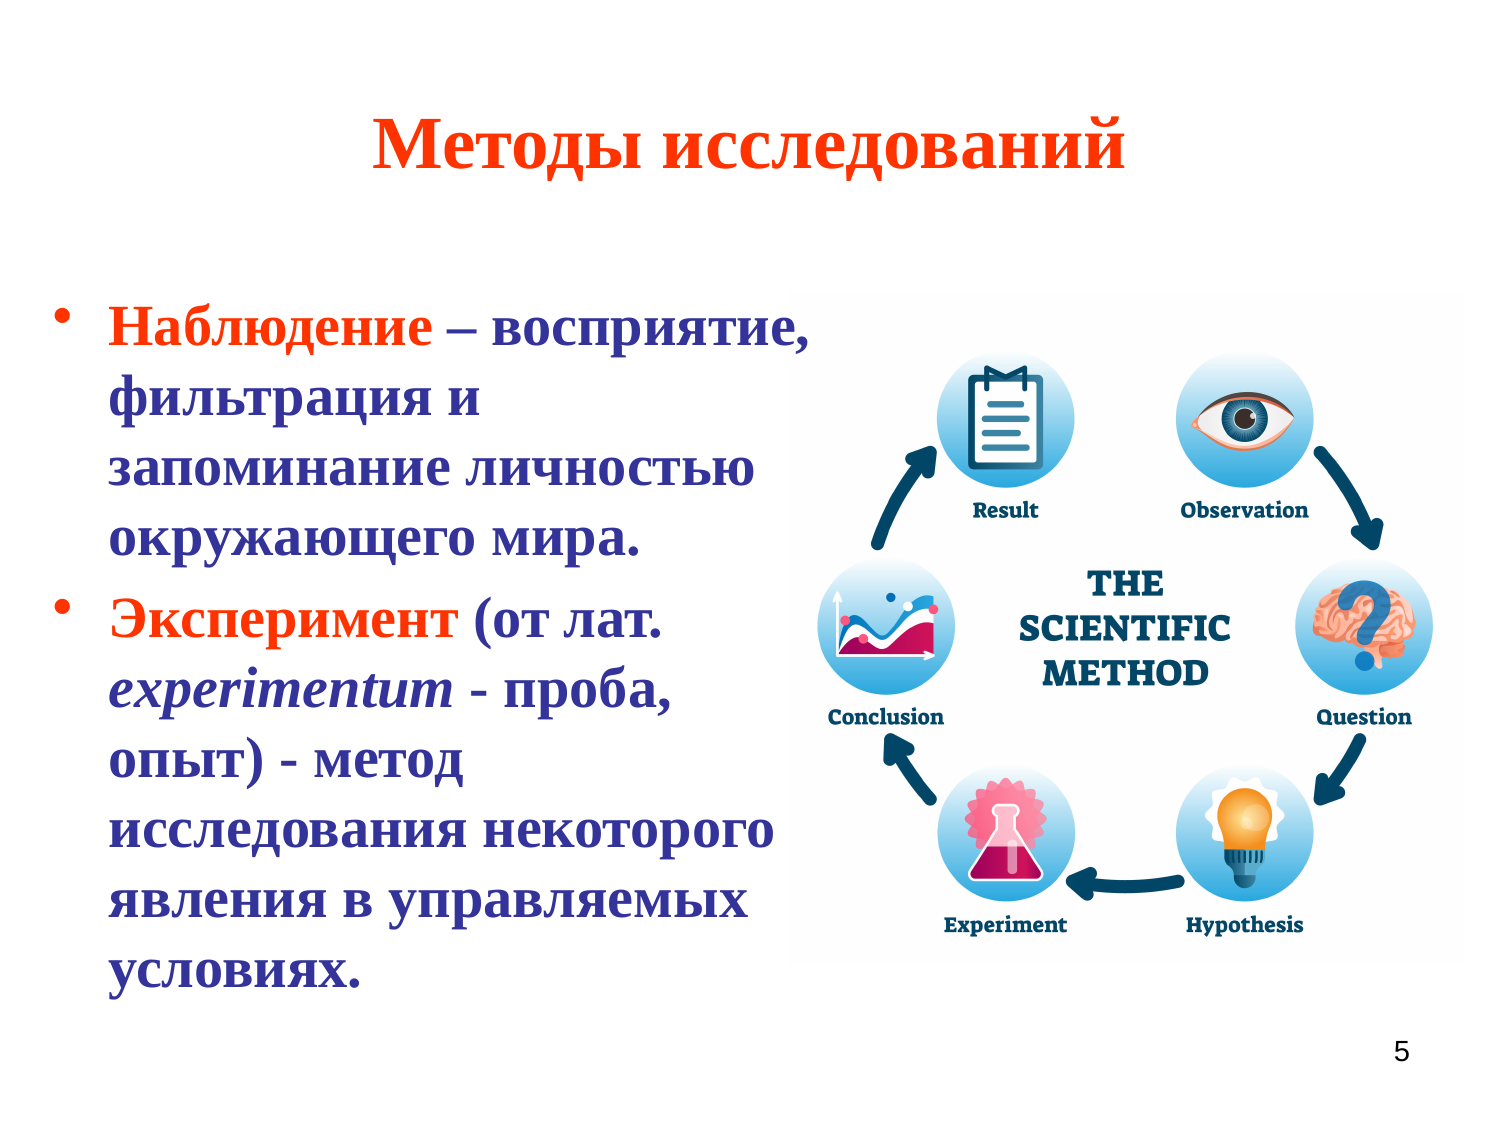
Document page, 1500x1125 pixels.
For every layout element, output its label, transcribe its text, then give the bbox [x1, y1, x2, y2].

list Наблюдение – восприятие, фильтрация и запоминание личностью окружающего мира. Эксперимент (от лат. experimentum - проба, опыт) - метод исследования некоторого явления в управляемых условиях. [37, 279, 850, 1023]
slide_number 5 [1074, 1024, 1426, 1103]
picture [786, 290, 1463, 967]
title Методы исследований [75, 45, 1425, 233]
